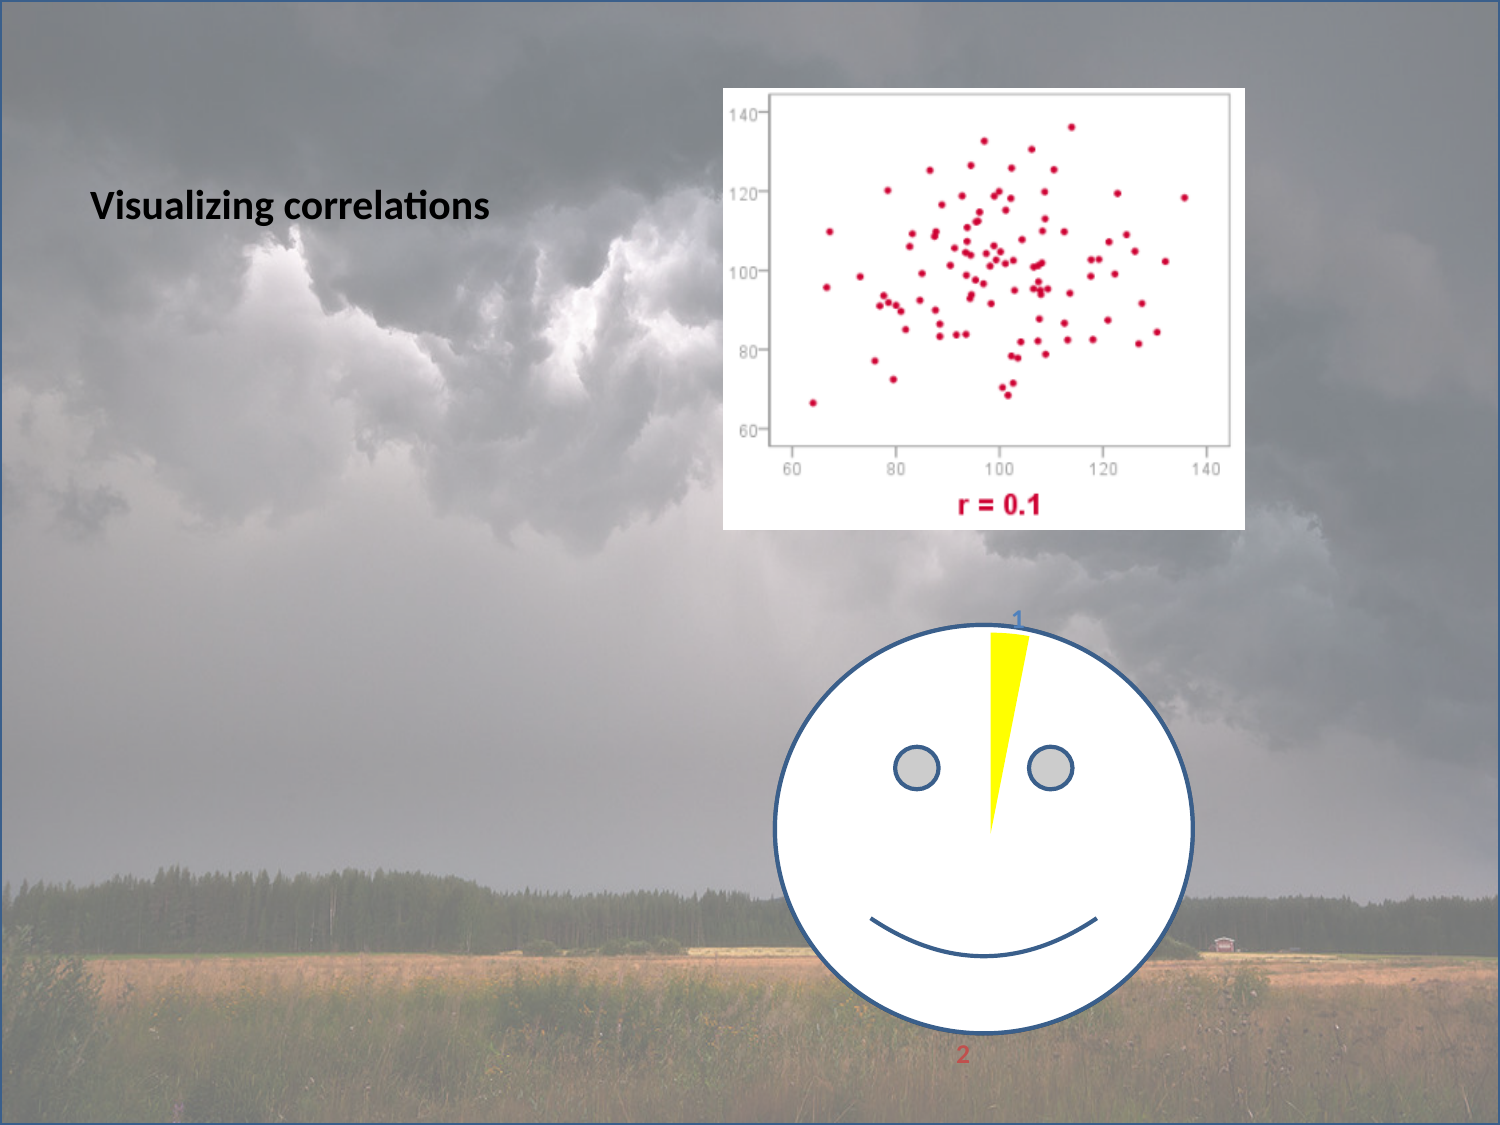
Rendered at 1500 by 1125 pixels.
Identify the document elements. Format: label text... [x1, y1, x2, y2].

chart [630, 595, 1390, 1088]
title Visualizing correlations [75, 44, 569, 236]
picture [722, 88, 1246, 530]
text_box [0, 0, 1500, 1125]
